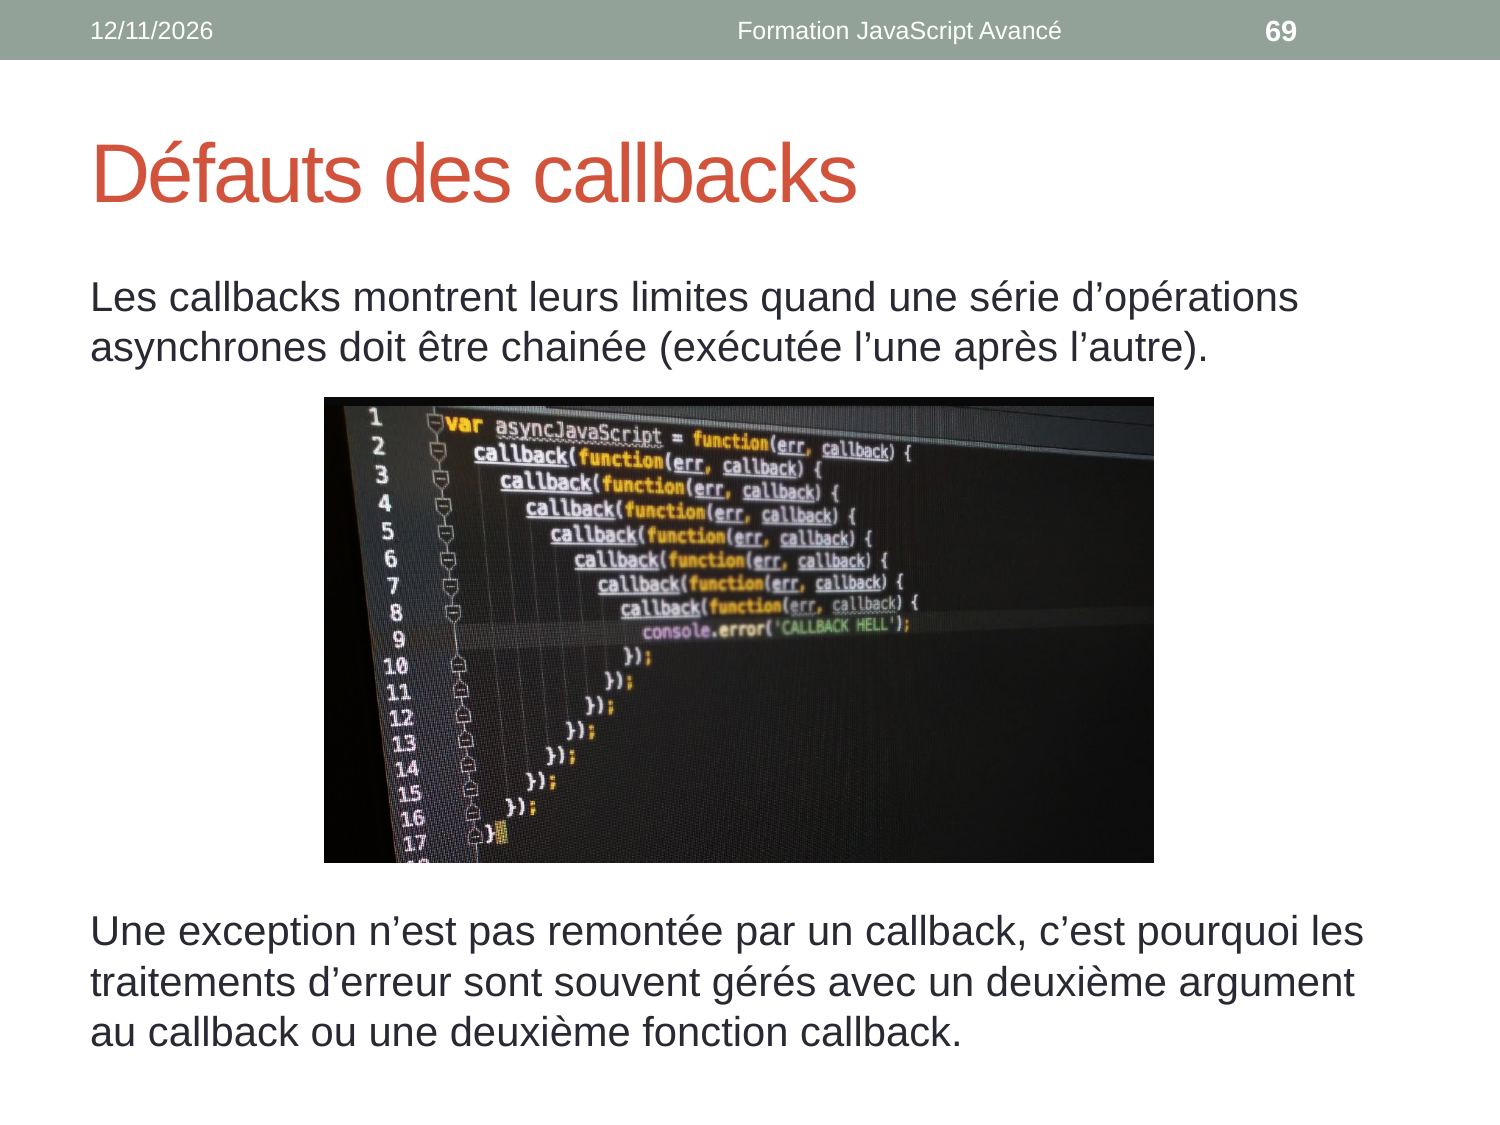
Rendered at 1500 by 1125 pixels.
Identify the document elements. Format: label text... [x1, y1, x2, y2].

footer Formation JavaScript Avancé [562, 3, 1238, 57]
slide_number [75, 3, 550, 57]
slide_number 69 [1250, 3, 1425, 57]
list Les callbacks montrent leurs limites quand une série d’opérations asynchrones doit être chainée (exécutée l’une après l’autre). Une exception n’est pas remontée par un callback, c’est pourquoi les traitements d’erreur sont souvent gérés avec un deuxième argument au callback ou une deuxième fonction callback. [75, 262, 1425, 1083]
title Défauts des callbacks [75, 87, 1425, 250]
picture [324, 396, 1155, 863]
